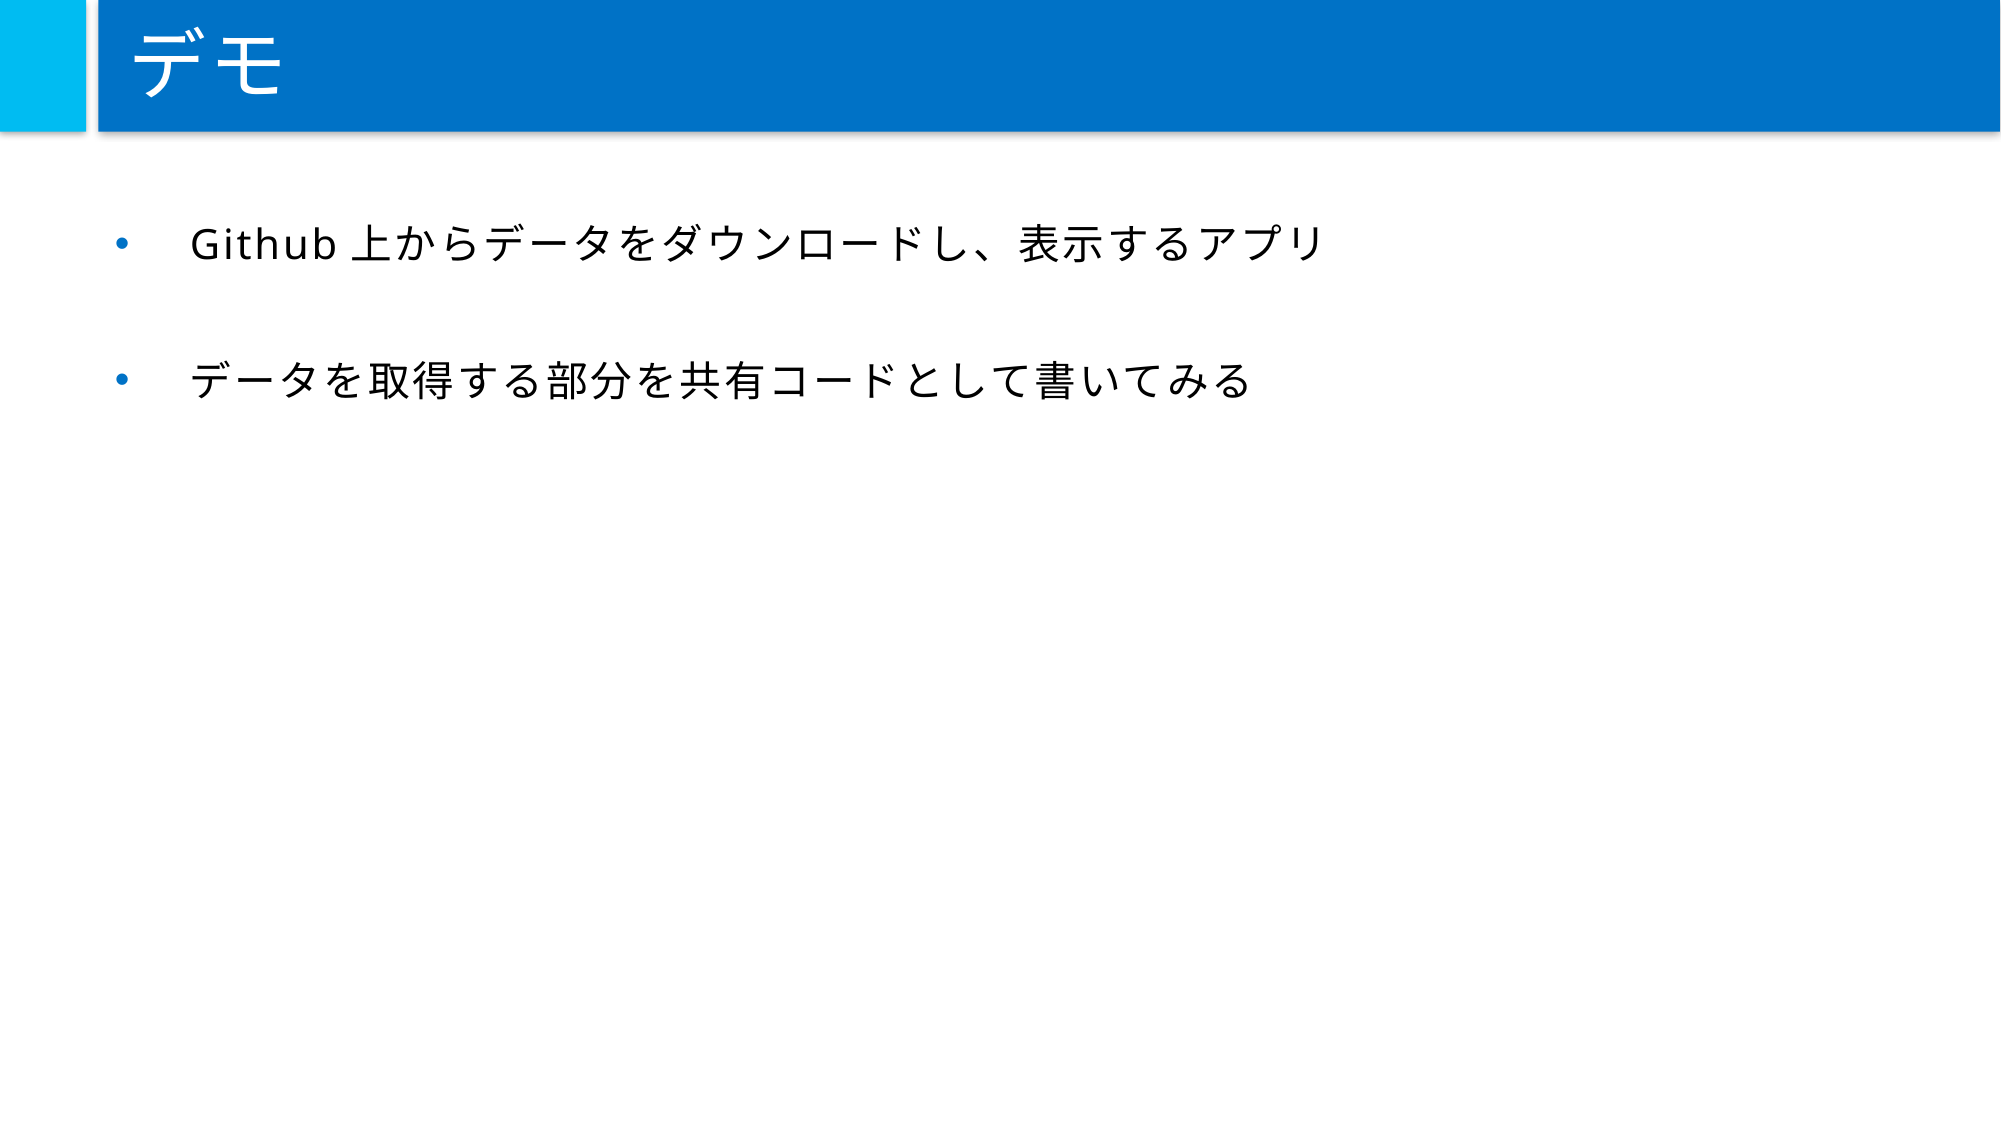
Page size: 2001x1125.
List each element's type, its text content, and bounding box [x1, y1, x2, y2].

list Github上からデータをダウンロードし、表示するアプリ データを取得する部分を共有コードとして書いてみる [99, 200, 1900, 1005]
title デモ [98, 0, 2000, 132]
